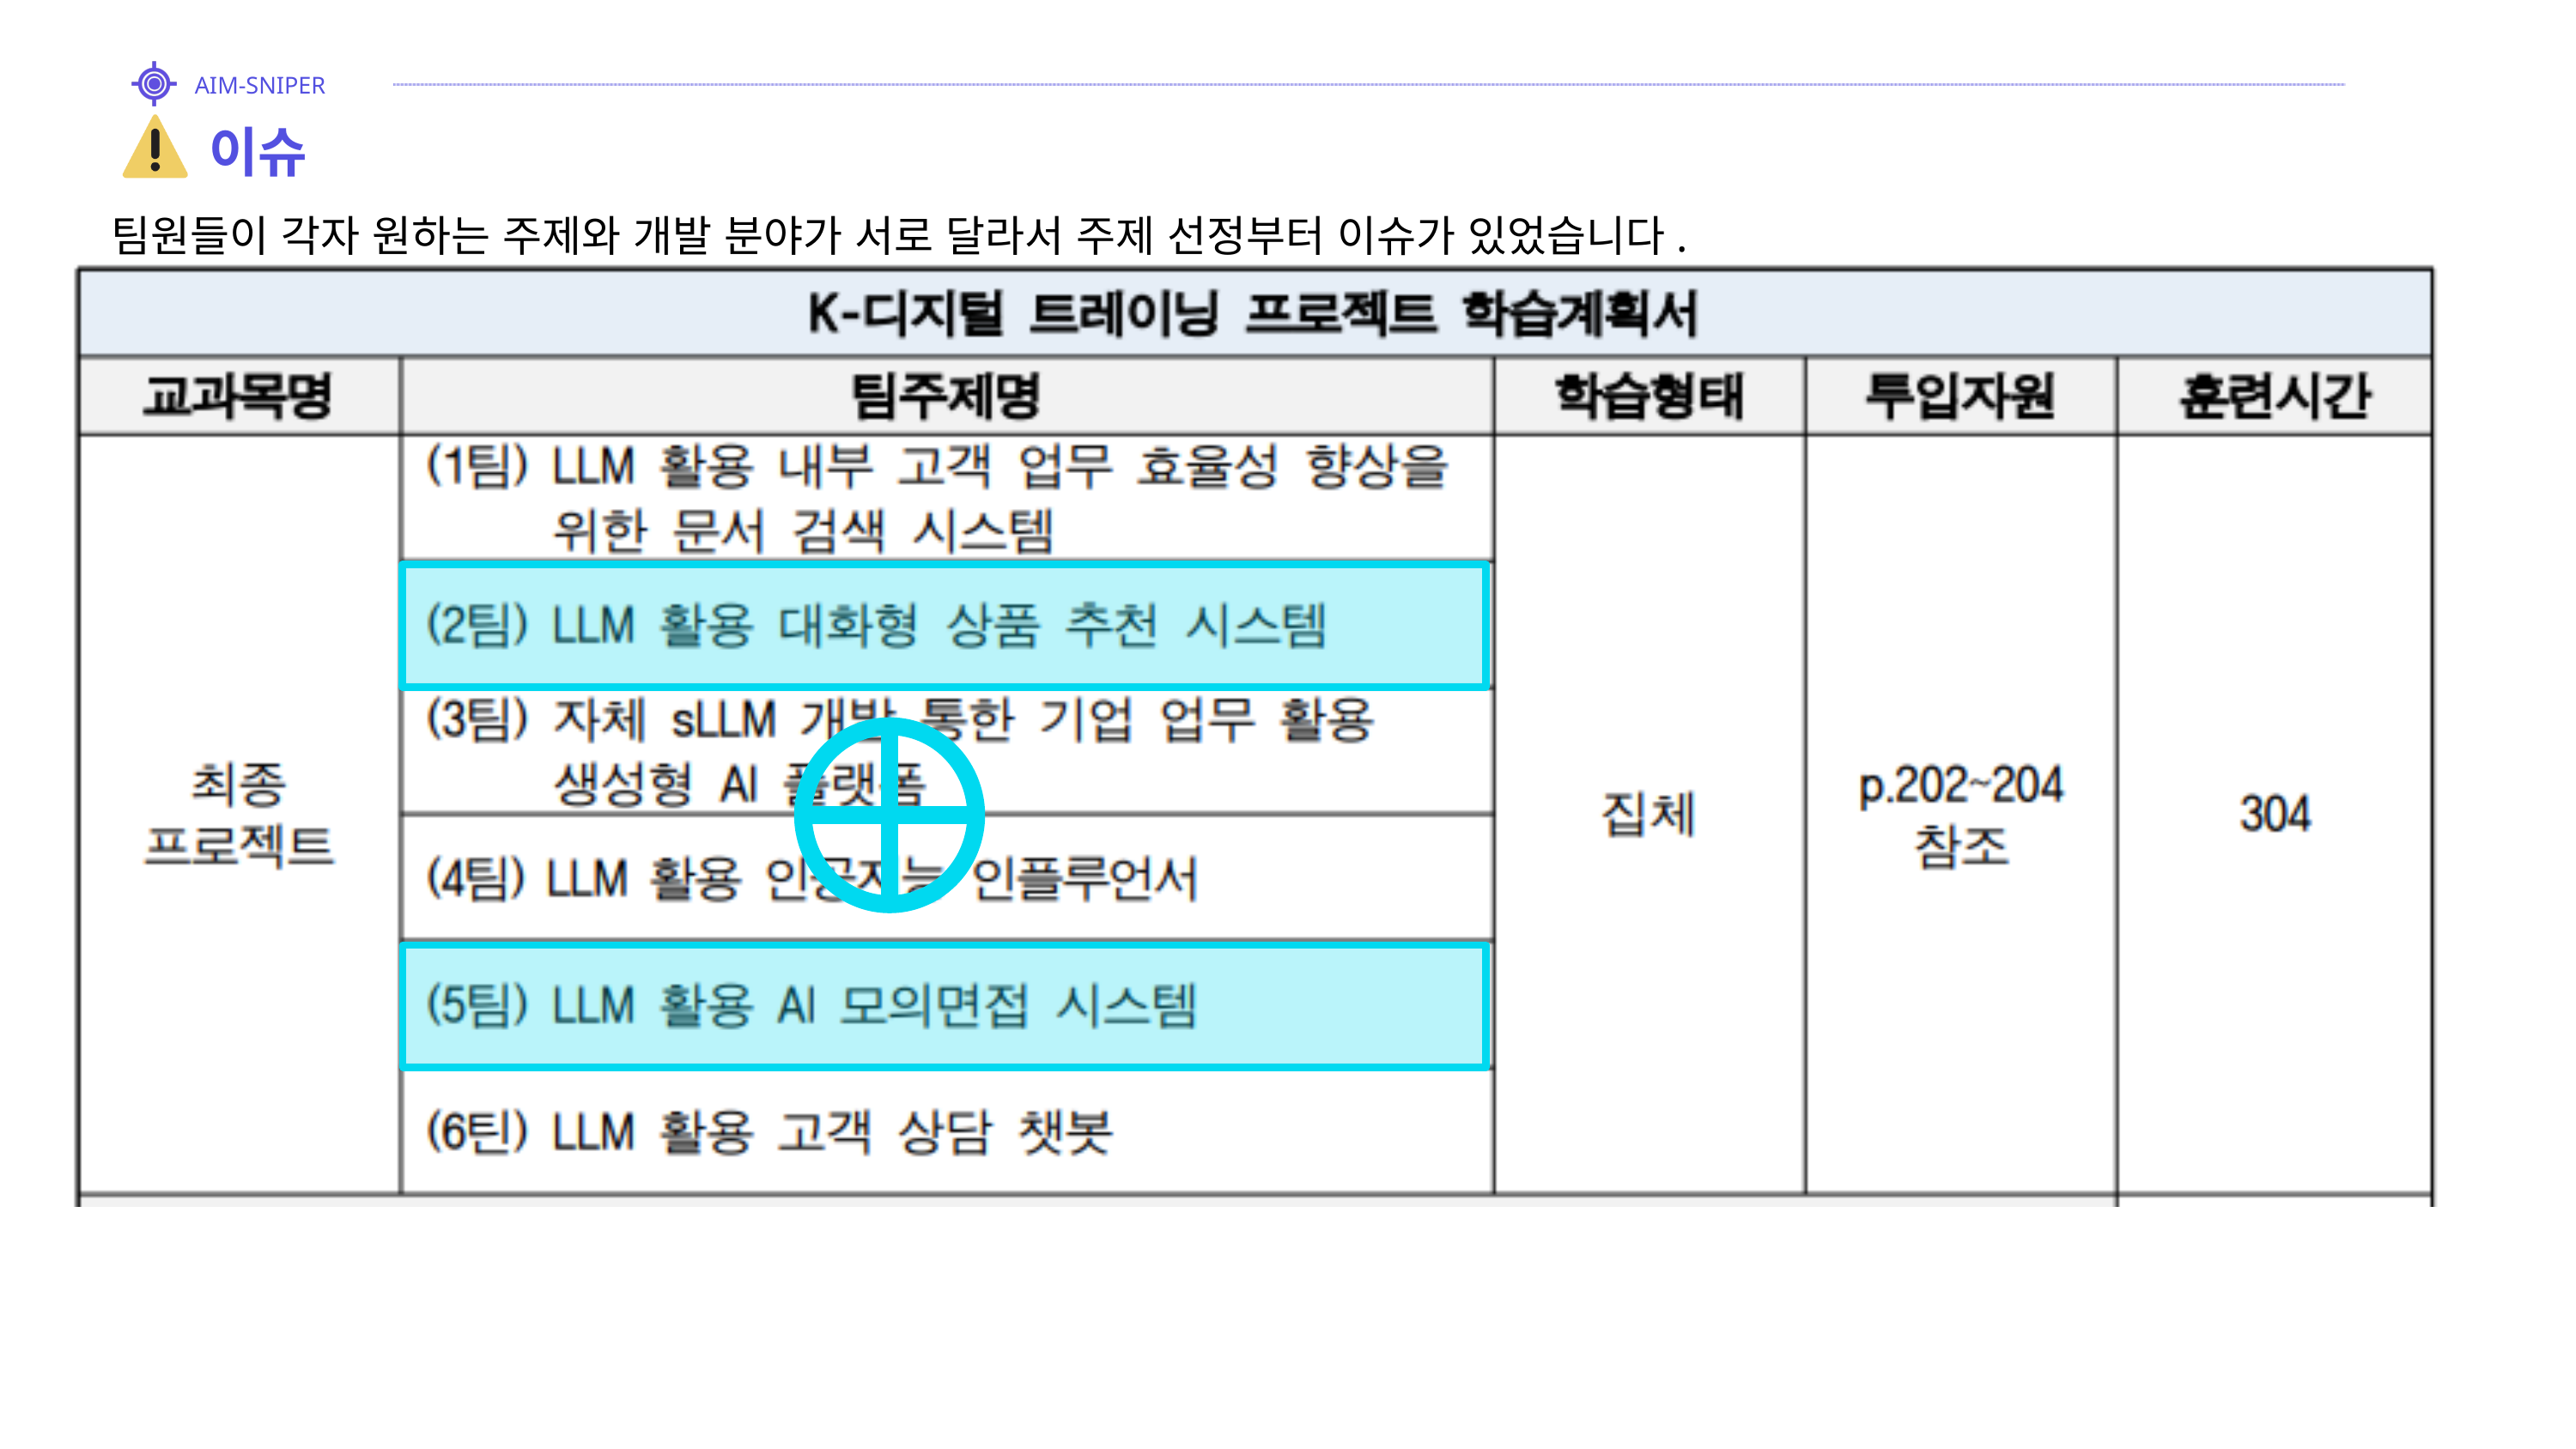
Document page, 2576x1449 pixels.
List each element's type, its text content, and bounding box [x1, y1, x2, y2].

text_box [114, 112, 323, 180]
text_box 팀원들이 각자 원하는 주제와 개발 분야가 서로 달라서 주제 선정부터 이슈가 있었습니다. [99, 177, 2447, 246]
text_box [60, 249, 2458, 1208]
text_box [128, 58, 2346, 110]
